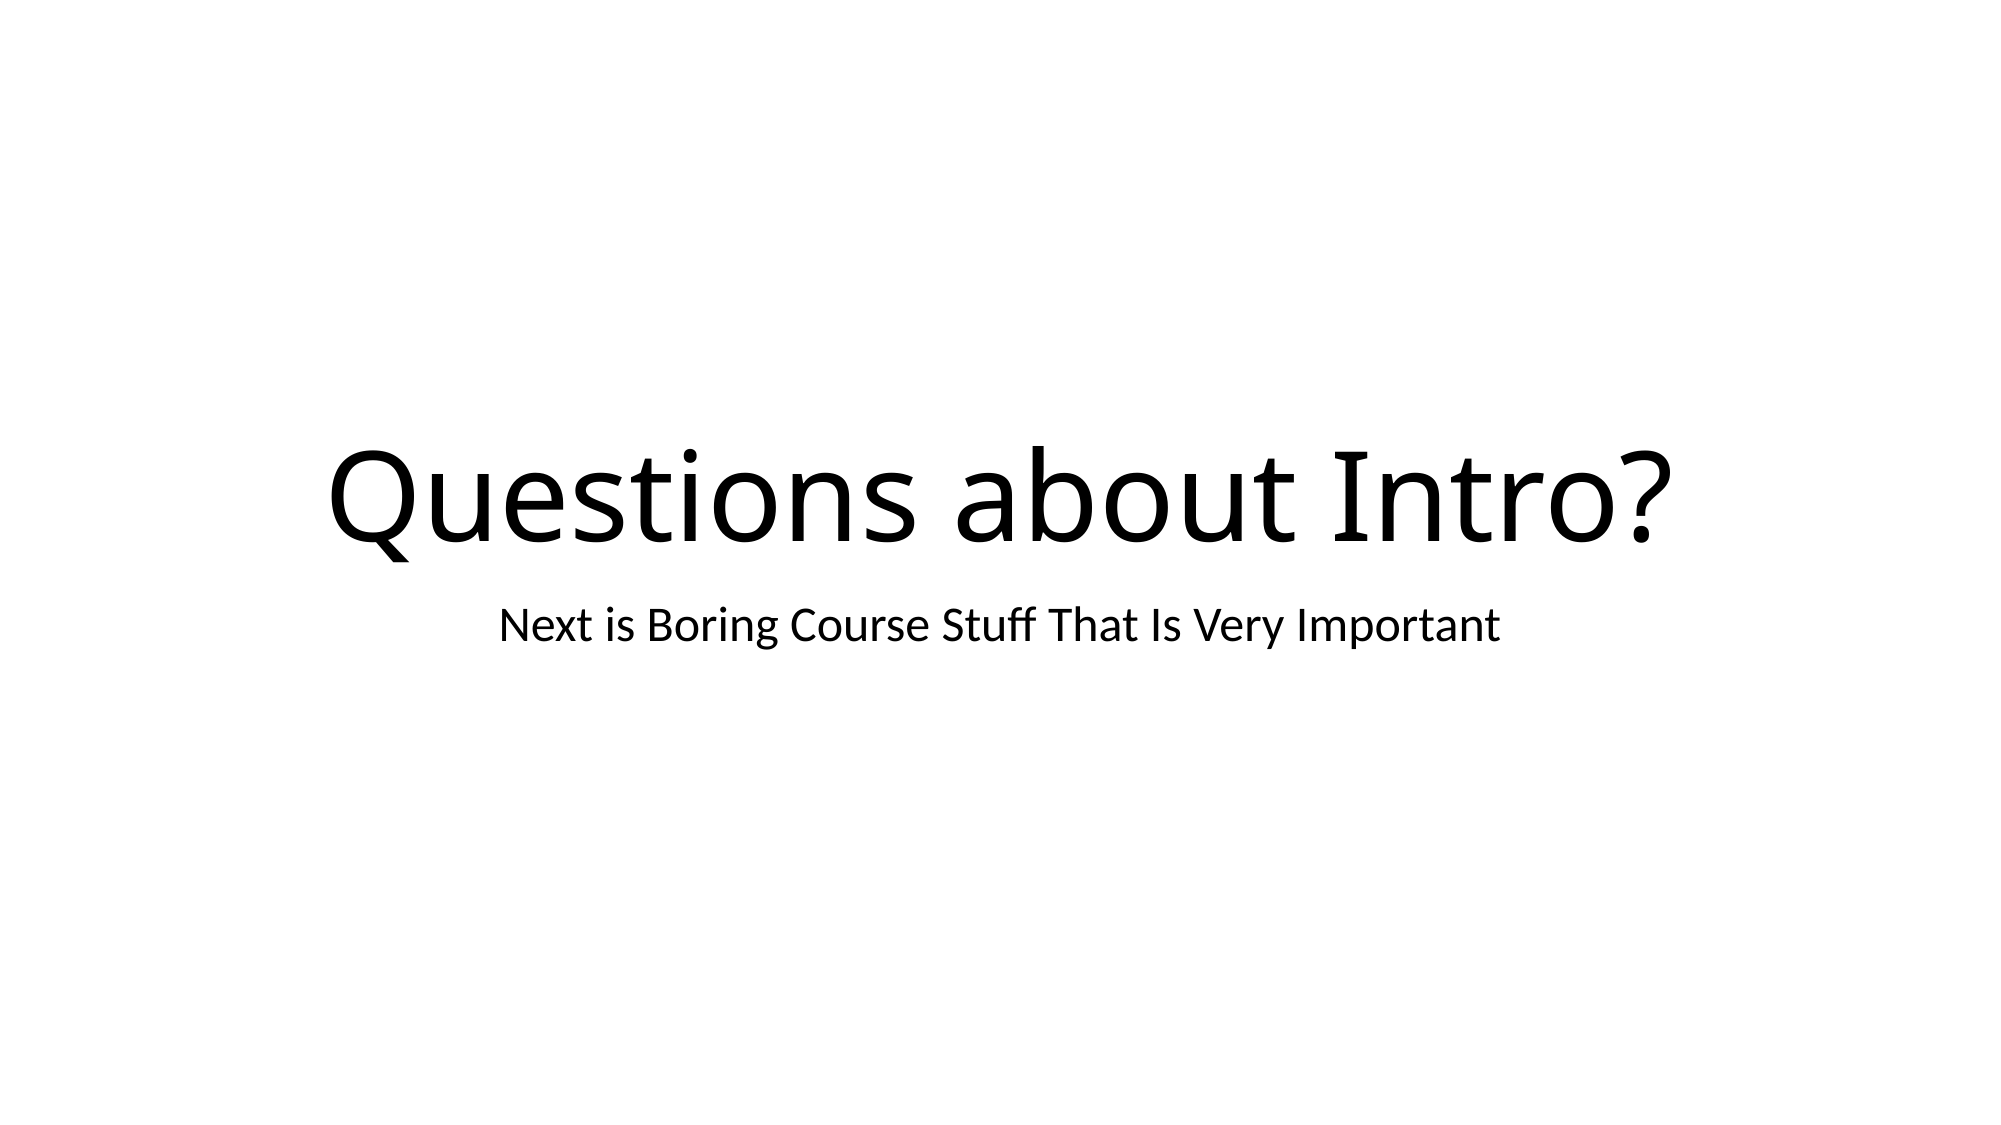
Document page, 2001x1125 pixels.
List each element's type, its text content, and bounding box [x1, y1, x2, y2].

subtitle Next is Boring Course Stuff That Is Very Important [249, 590, 1750, 863]
title Questions about Intro? [249, 184, 1750, 576]
